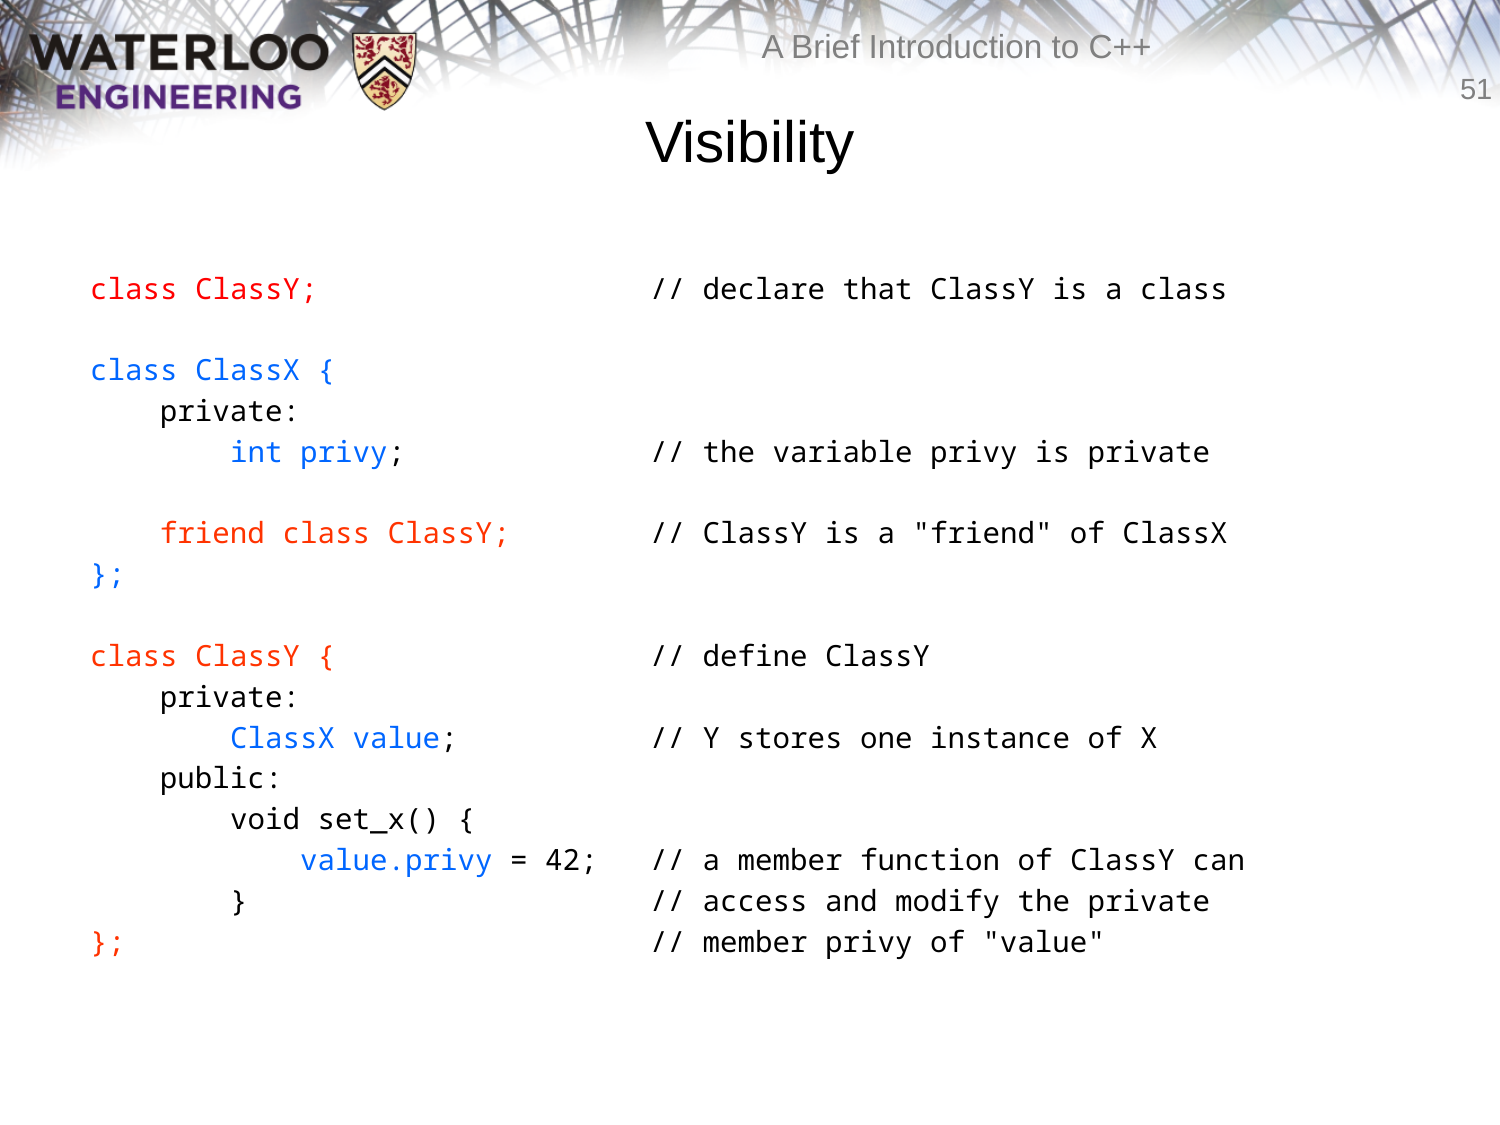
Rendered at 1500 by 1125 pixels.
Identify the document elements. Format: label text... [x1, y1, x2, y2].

picture [0, 0, 1500, 1125]
list class ClassY; // declare that ClassY is a class class ClassX { private: int privy; // the variable privy is private friend class ClassY; // ClassY is a "friend" of ClassX }; class ClassY { // define ClassY private: ClassX value; // Y stores one instance of X public: void set_x() { value.privy = 42; // a member function of ClassY can } // access and modify the private }; // member privy of "value" [74, 262, 1426, 1006]
title Visibility [74, 44, 1426, 233]
